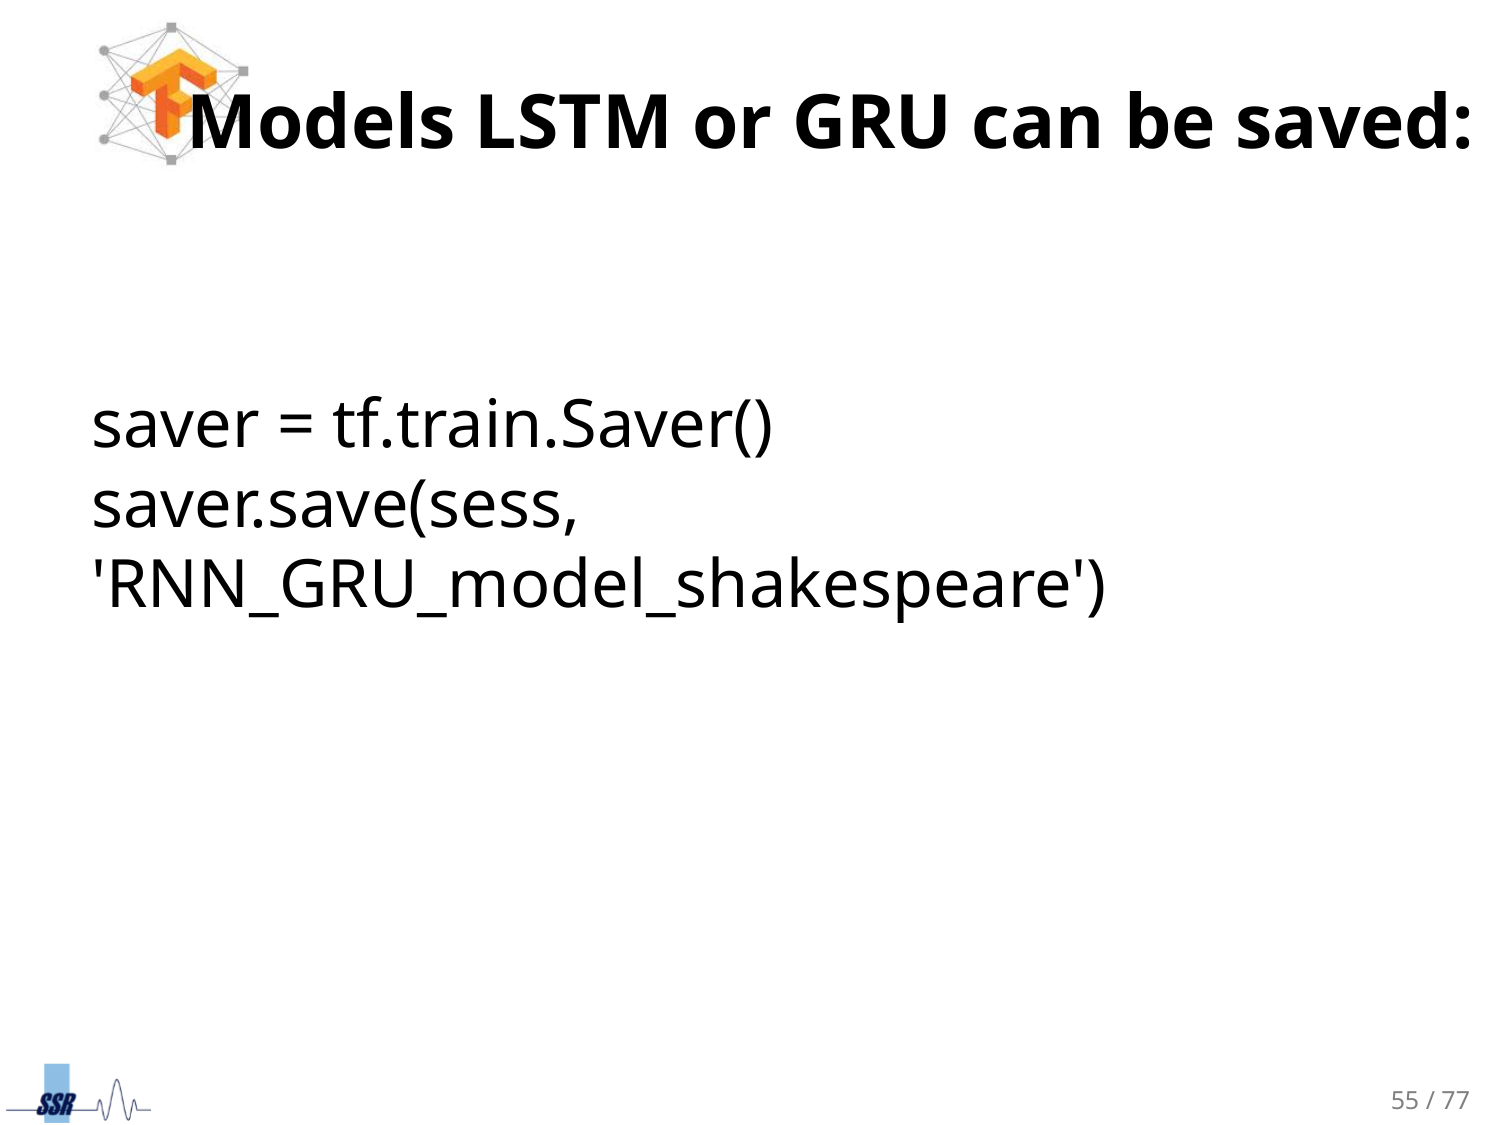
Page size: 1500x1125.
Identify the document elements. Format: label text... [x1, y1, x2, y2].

text_box Models LSTM or GRU can be saved: [349, 66, 1490, 172]
picture [1, 1062, 151, 1125]
picture [5, 0, 344, 190]
text_box saver = tf.train.Saver() saver.save(sess, 'RNN_GRU_model_shakespeare') [76, 373, 1441, 629]
